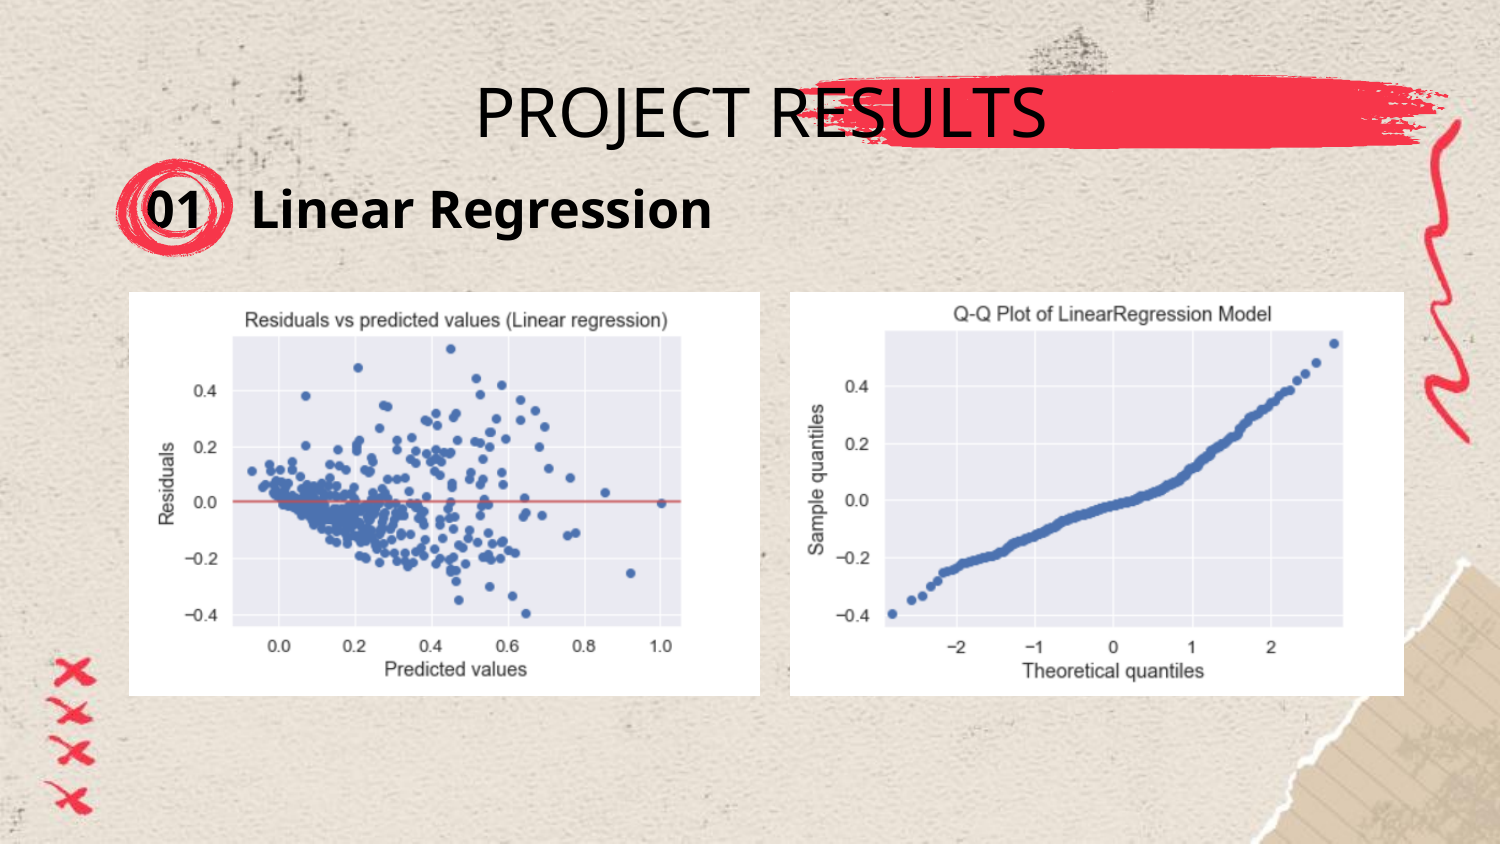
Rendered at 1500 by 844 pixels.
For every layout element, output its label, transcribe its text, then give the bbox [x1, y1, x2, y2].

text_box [237, 164, 774, 251]
title PROJECT RESULTS [42, 63, 1481, 148]
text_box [790, 74, 1449, 150]
picture [0, 0, 1500, 844]
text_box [115, 158, 234, 258]
